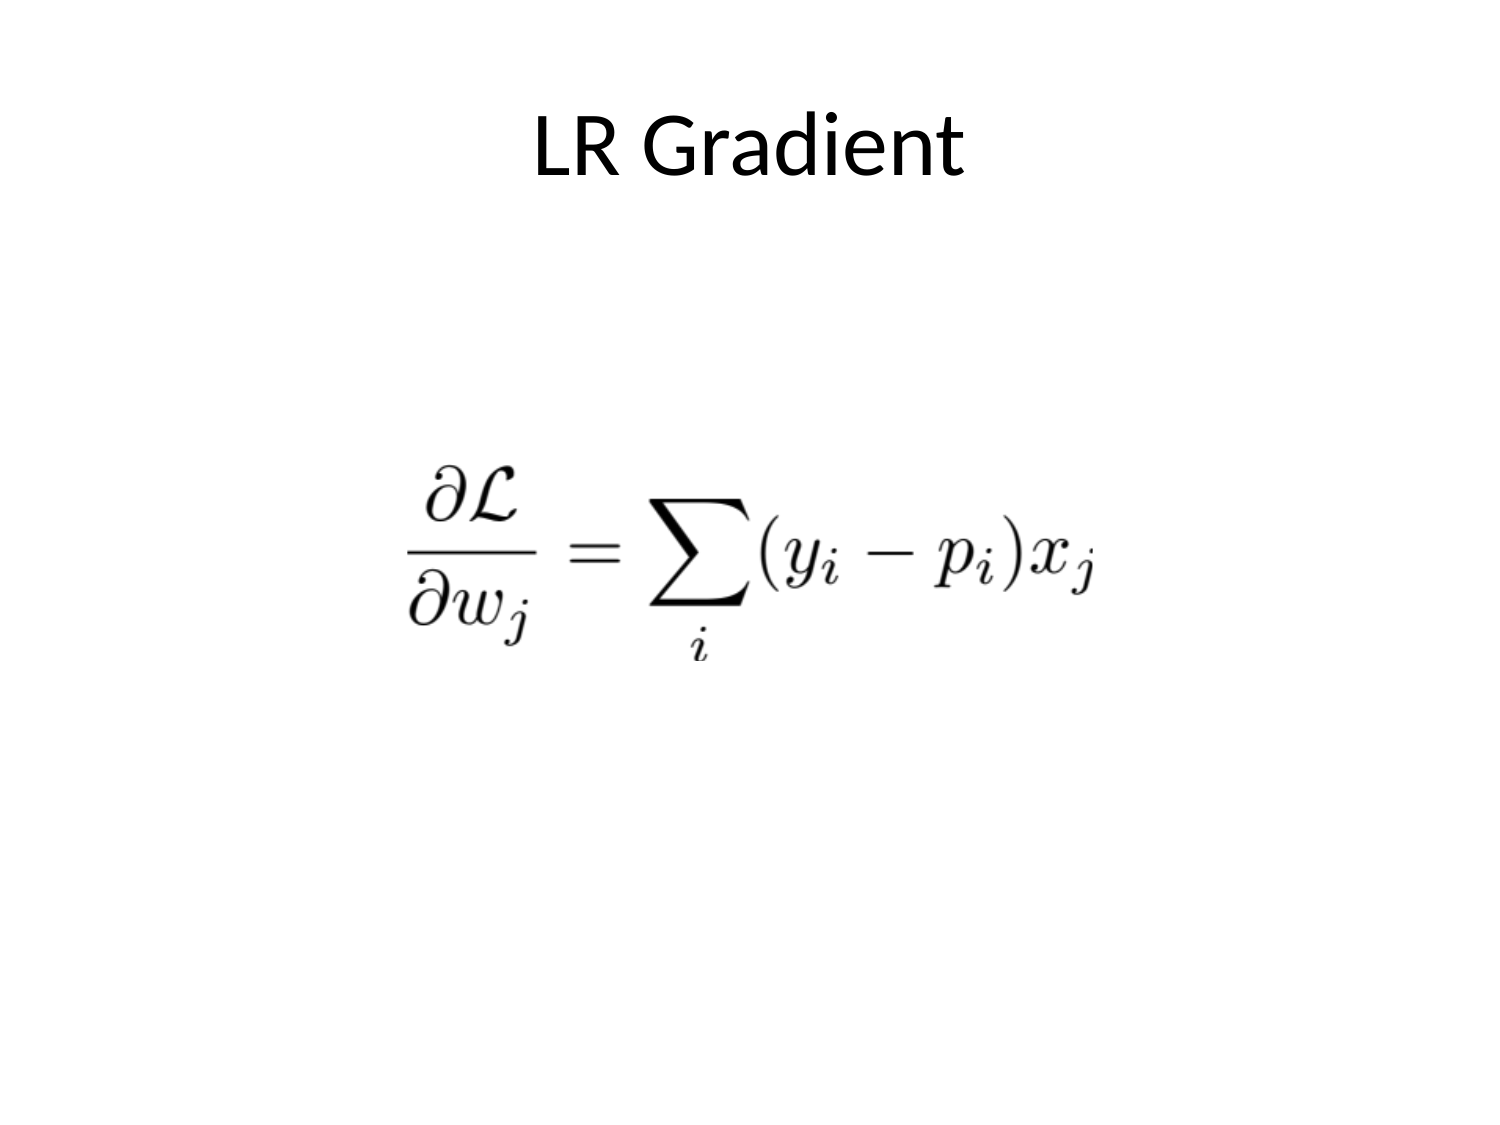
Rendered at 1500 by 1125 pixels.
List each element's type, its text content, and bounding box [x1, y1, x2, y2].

picture [406, 464, 1093, 661]
title LR Gradient [75, 45, 1425, 233]
